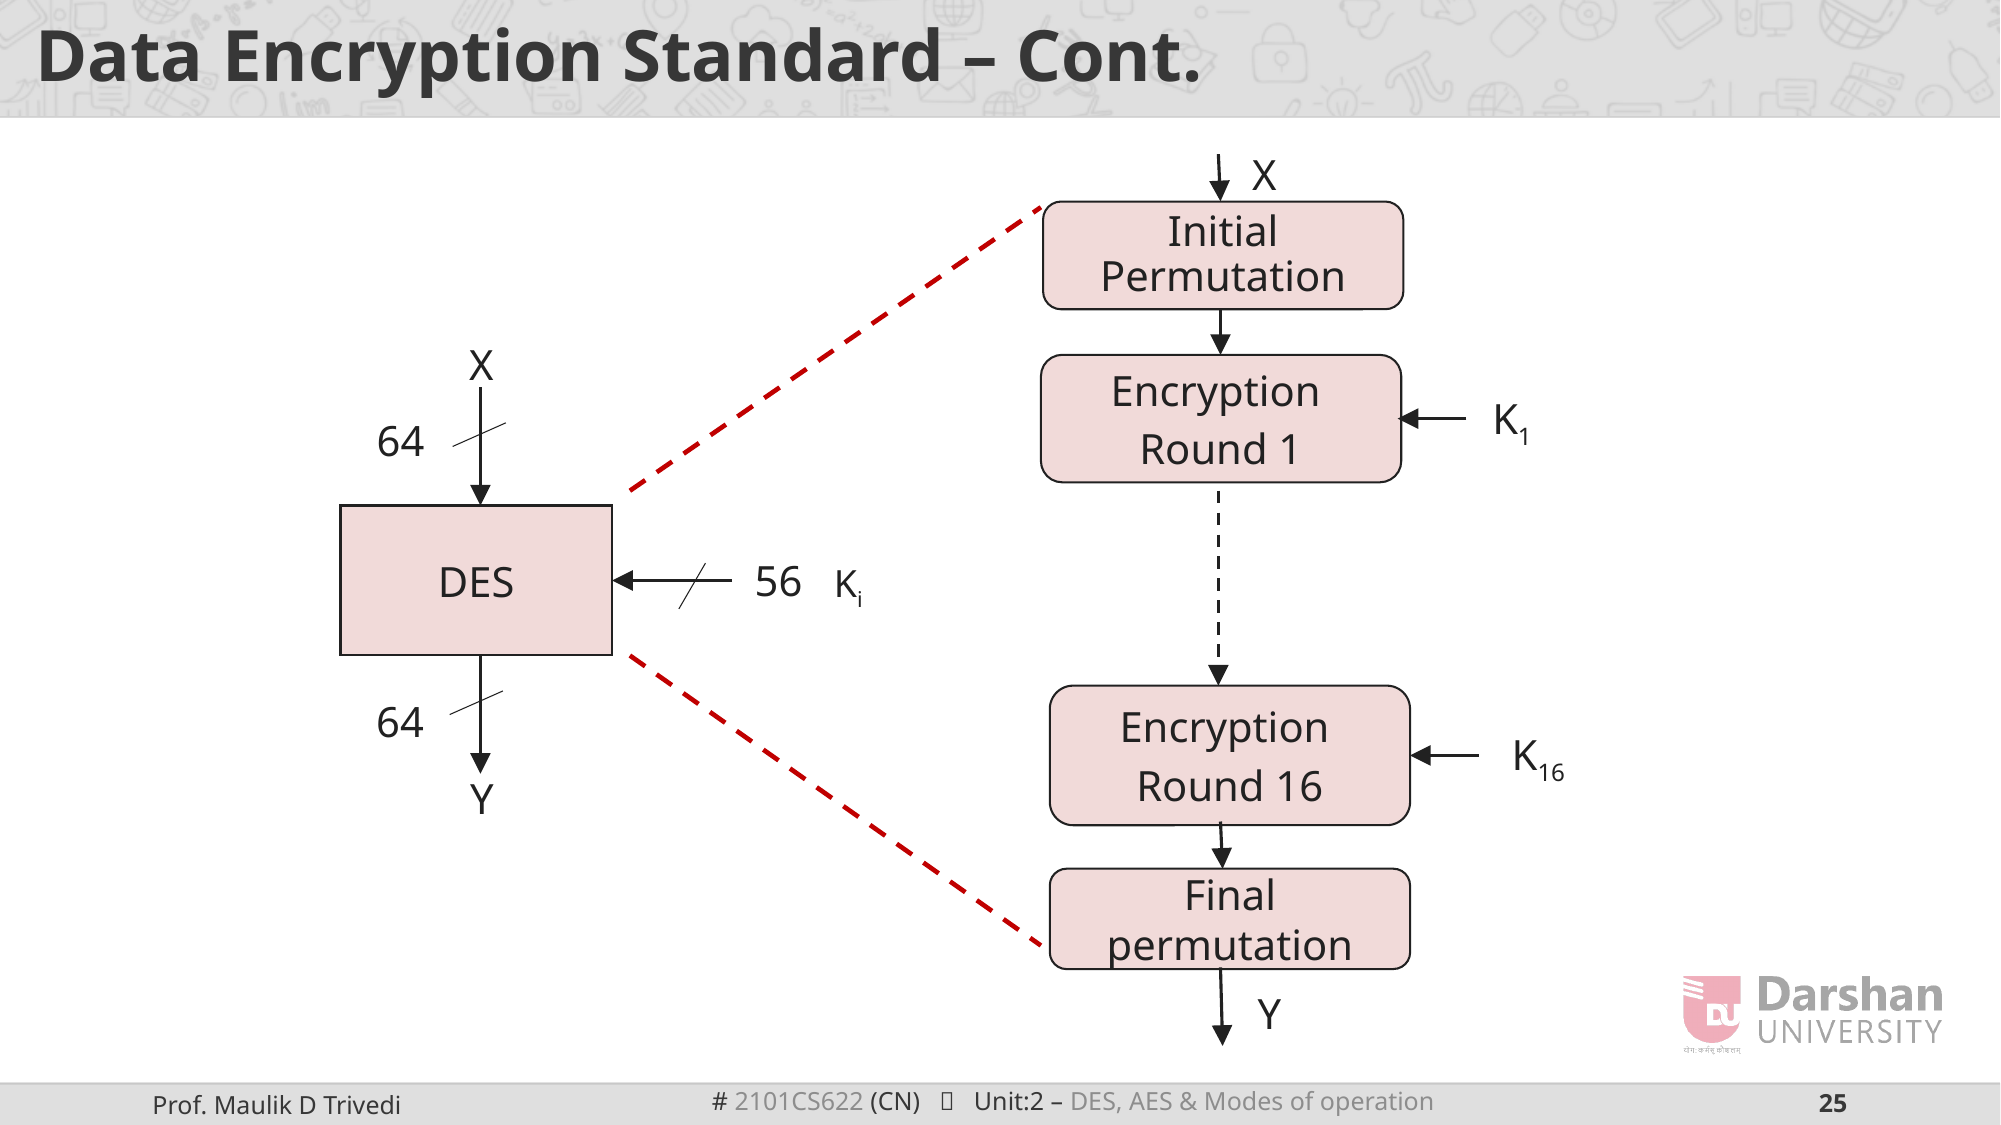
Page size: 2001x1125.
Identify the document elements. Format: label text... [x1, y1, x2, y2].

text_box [629, 655, 1041, 946]
text_box Encryption Round 16 [1048, 684, 1412, 821]
title Data Encryption Standard – Cont. [0, 0, 2000, 117]
text_box DES [339, 504, 613, 656]
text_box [1397, 385, 1546, 452]
text_box Initial Permutation [1042, 200, 1405, 311]
text_box Encryption Round 1 [1041, 353, 1403, 484]
text_box Y [1242, 980, 1297, 1046]
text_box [629, 207, 1041, 491]
text_box X [1237, 141, 1292, 207]
text_box Column [1662, 951, 1963, 1079]
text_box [1409, 721, 1579, 788]
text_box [612, 547, 815, 614]
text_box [1049, 821, 1411, 970]
text_box Ki [819, 553, 878, 619]
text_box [364, 331, 508, 506]
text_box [363, 655, 508, 831]
